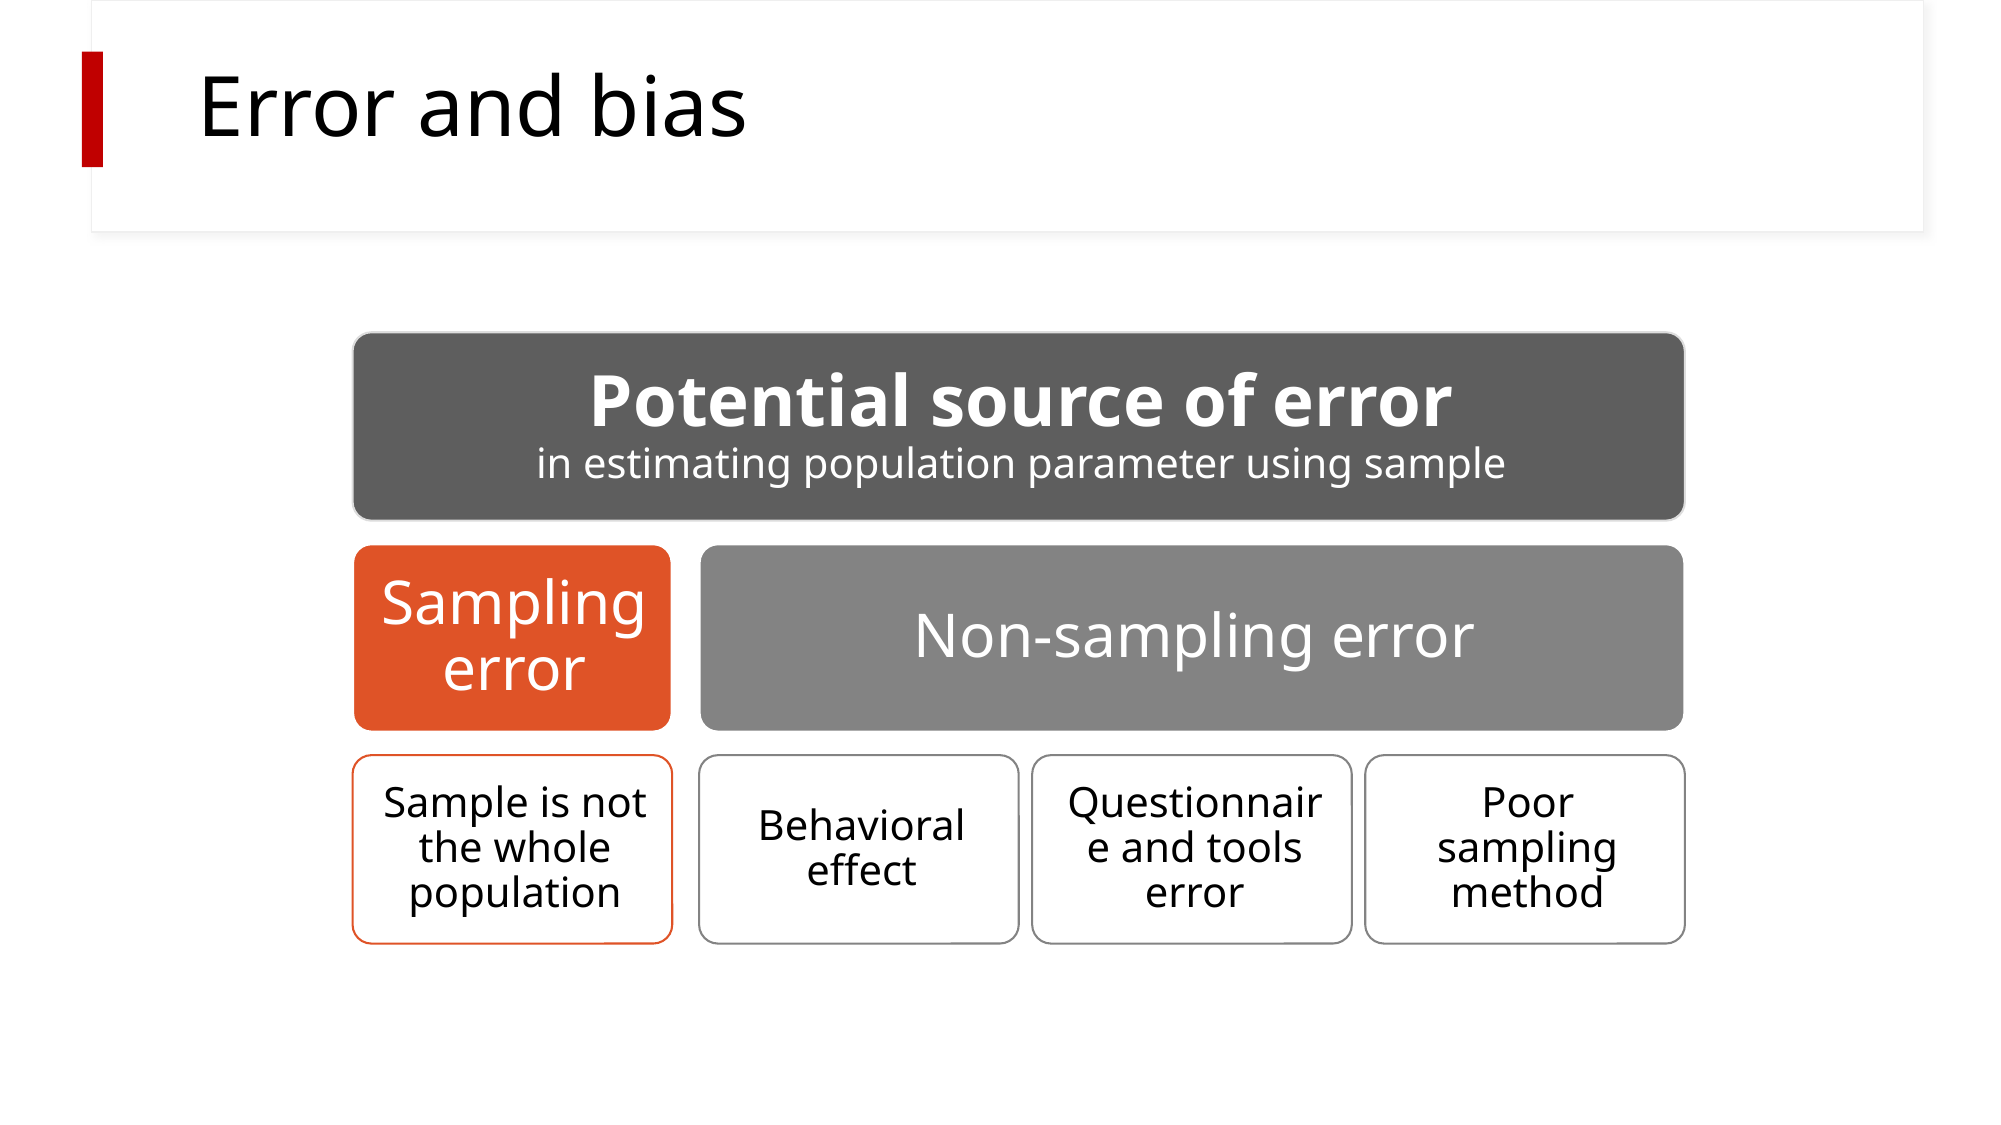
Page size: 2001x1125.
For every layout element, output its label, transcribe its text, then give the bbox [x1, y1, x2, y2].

title Error and bias [183, 12, 1851, 207]
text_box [351, 332, 1686, 944]
